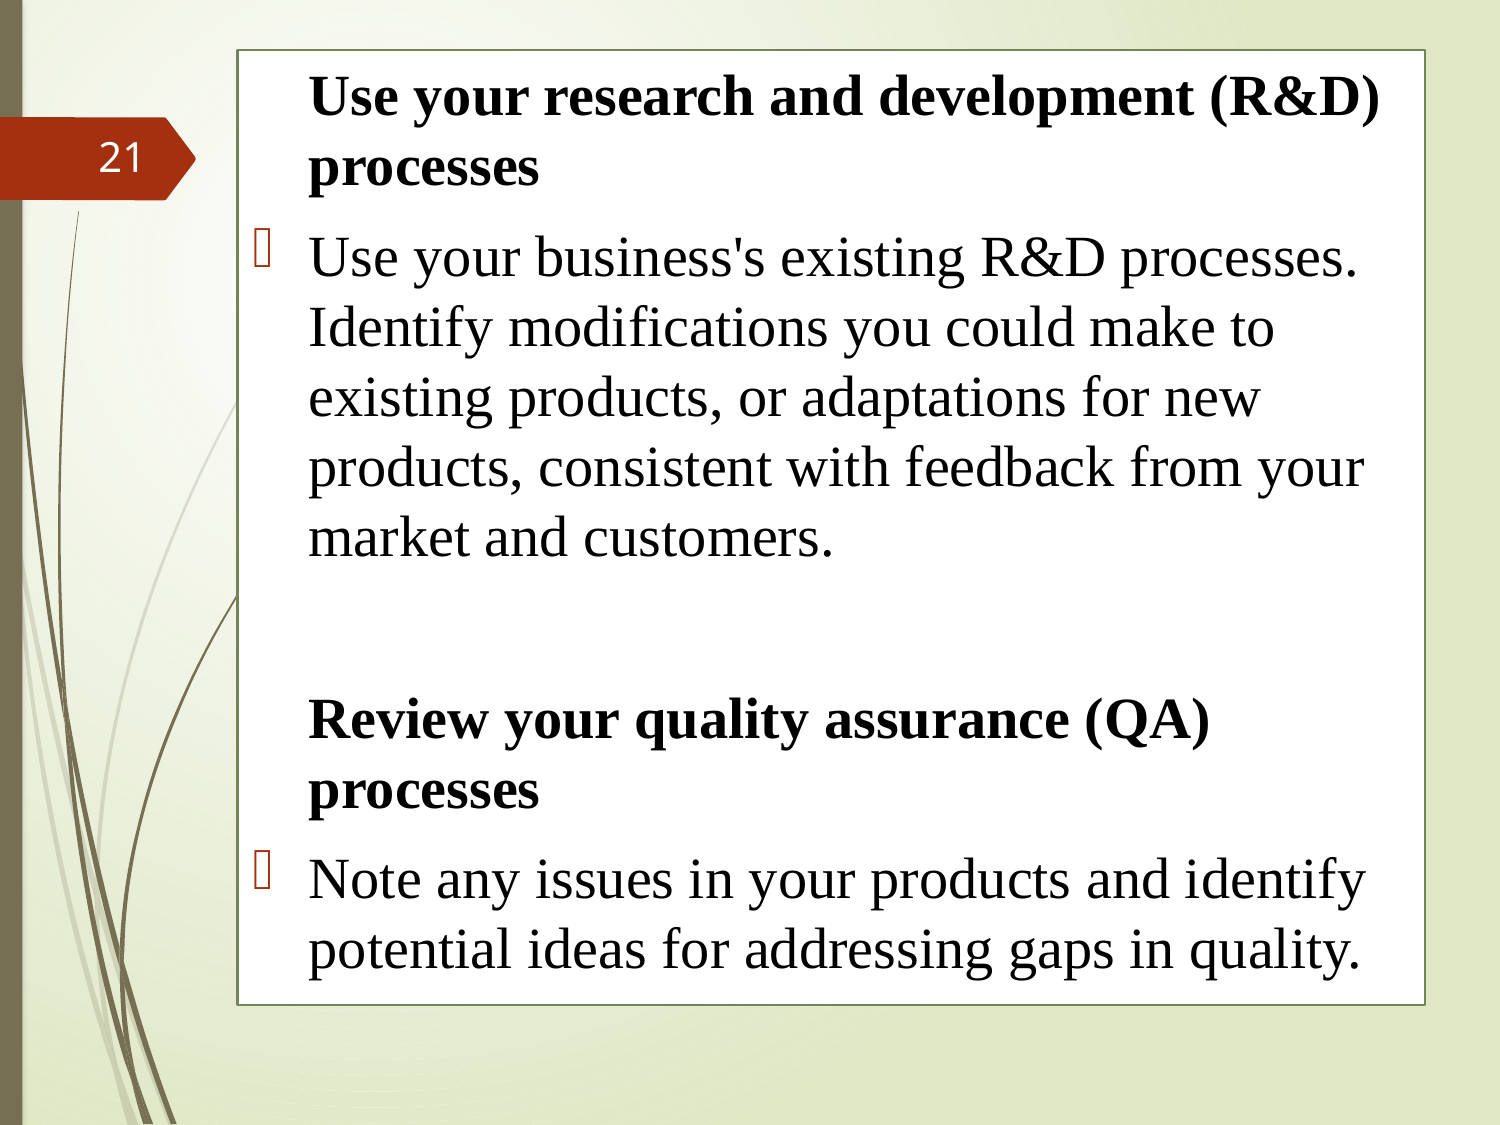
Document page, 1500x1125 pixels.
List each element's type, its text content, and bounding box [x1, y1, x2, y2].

slide_number 21 [65, 129, 162, 190]
list Use your research and development (R&D) processes Use your business's existing R&D processes. Identify modifications you could make to existing products, or adaptations for new products, consistent with feedback from your market and customers. Review your quality assurance (QA) processes Note any issues in your products and identify potential ideas for addressing gaps in quality. [236, 49, 1426, 1006]
